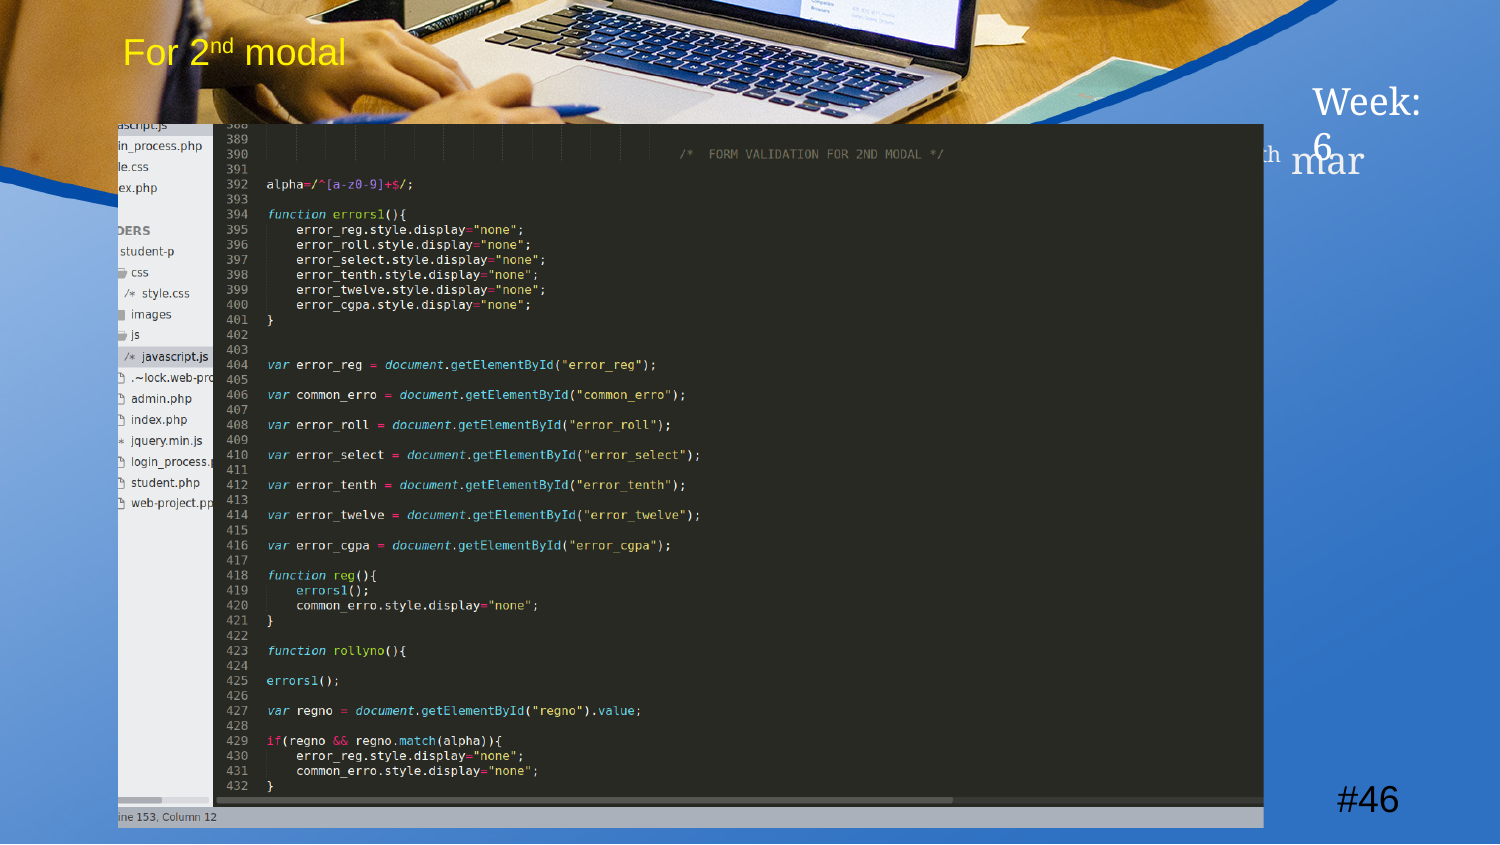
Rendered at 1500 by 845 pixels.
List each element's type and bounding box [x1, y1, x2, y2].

text_box [108, 24, 414, 124]
picture [118, 124, 1264, 828]
